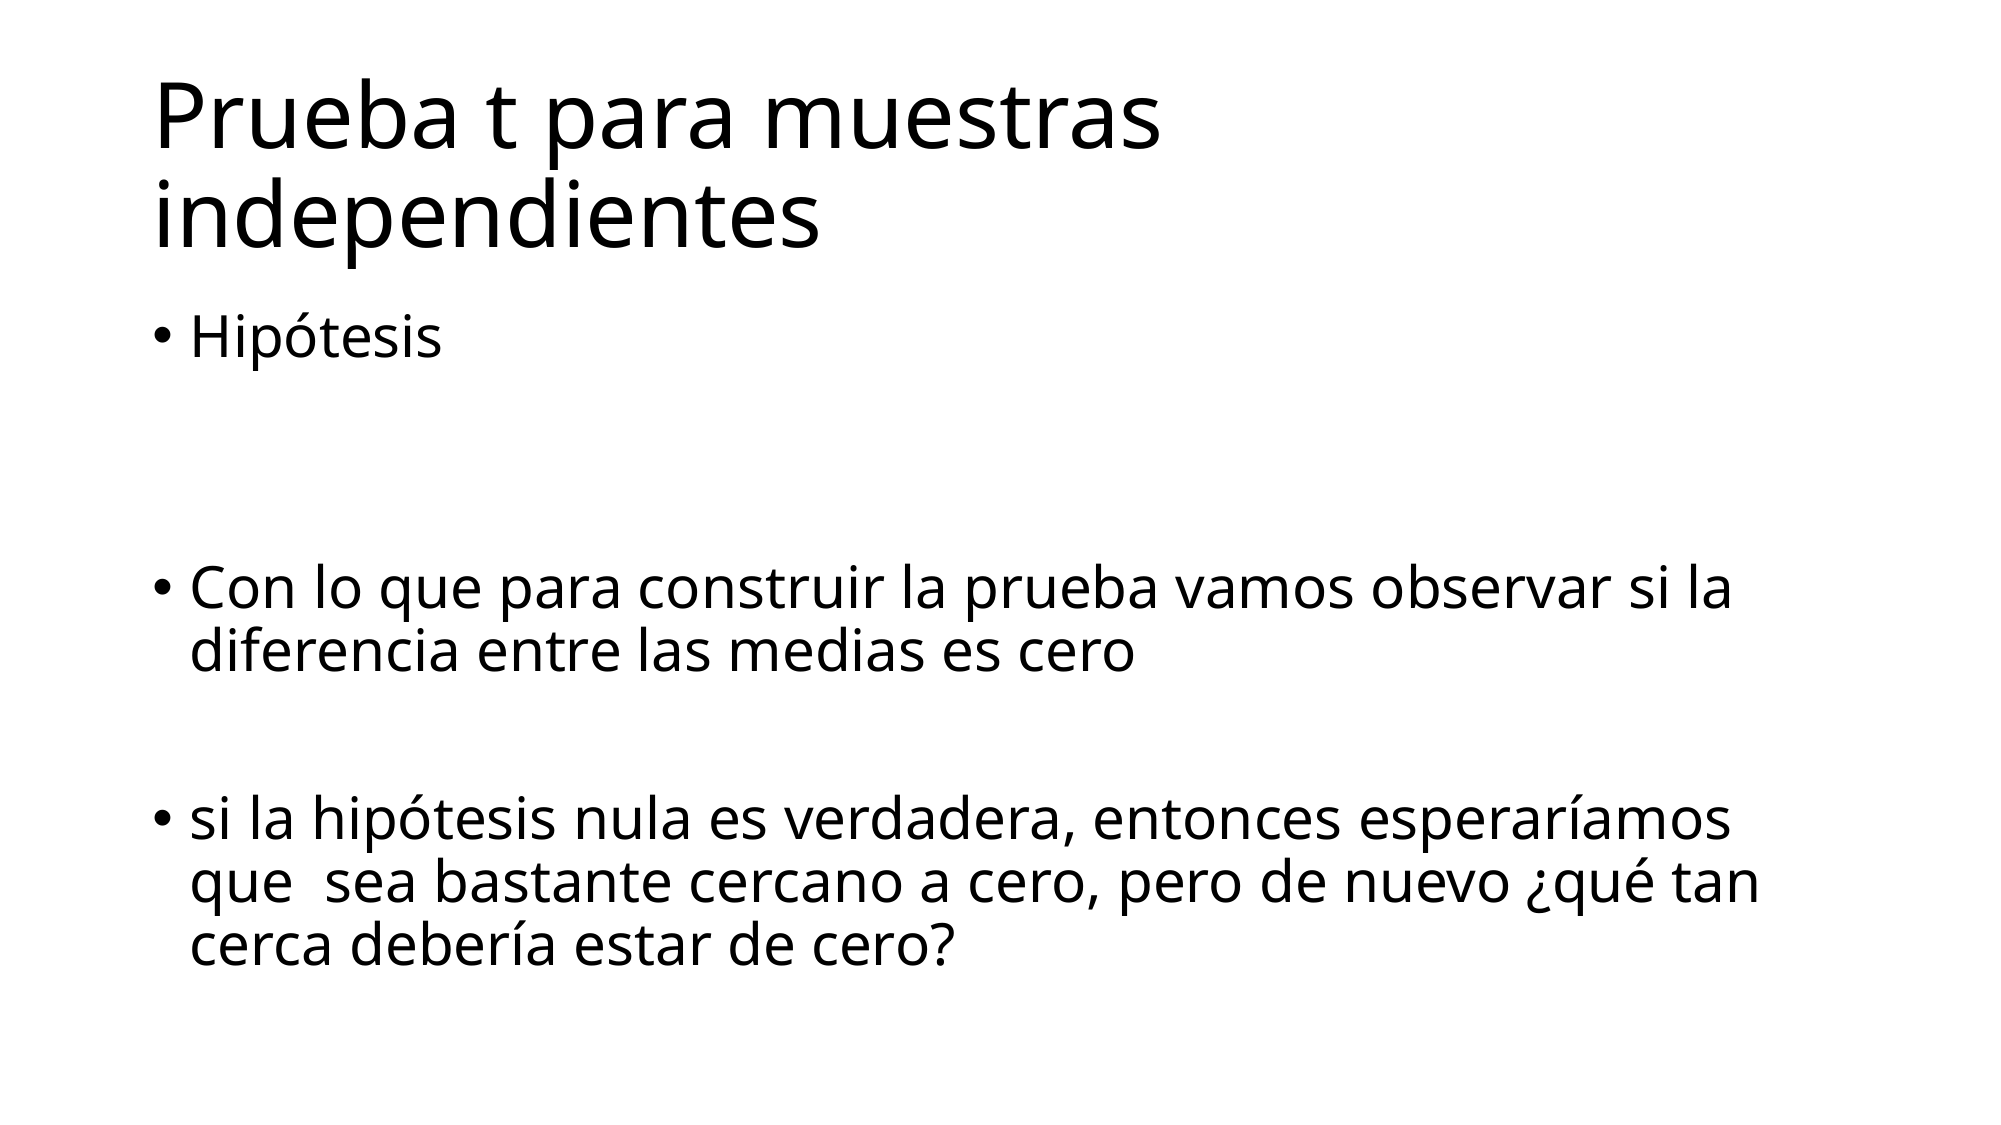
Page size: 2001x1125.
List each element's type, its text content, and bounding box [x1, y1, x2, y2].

title Prueba t para muestras independientes [137, 59, 1863, 278]
